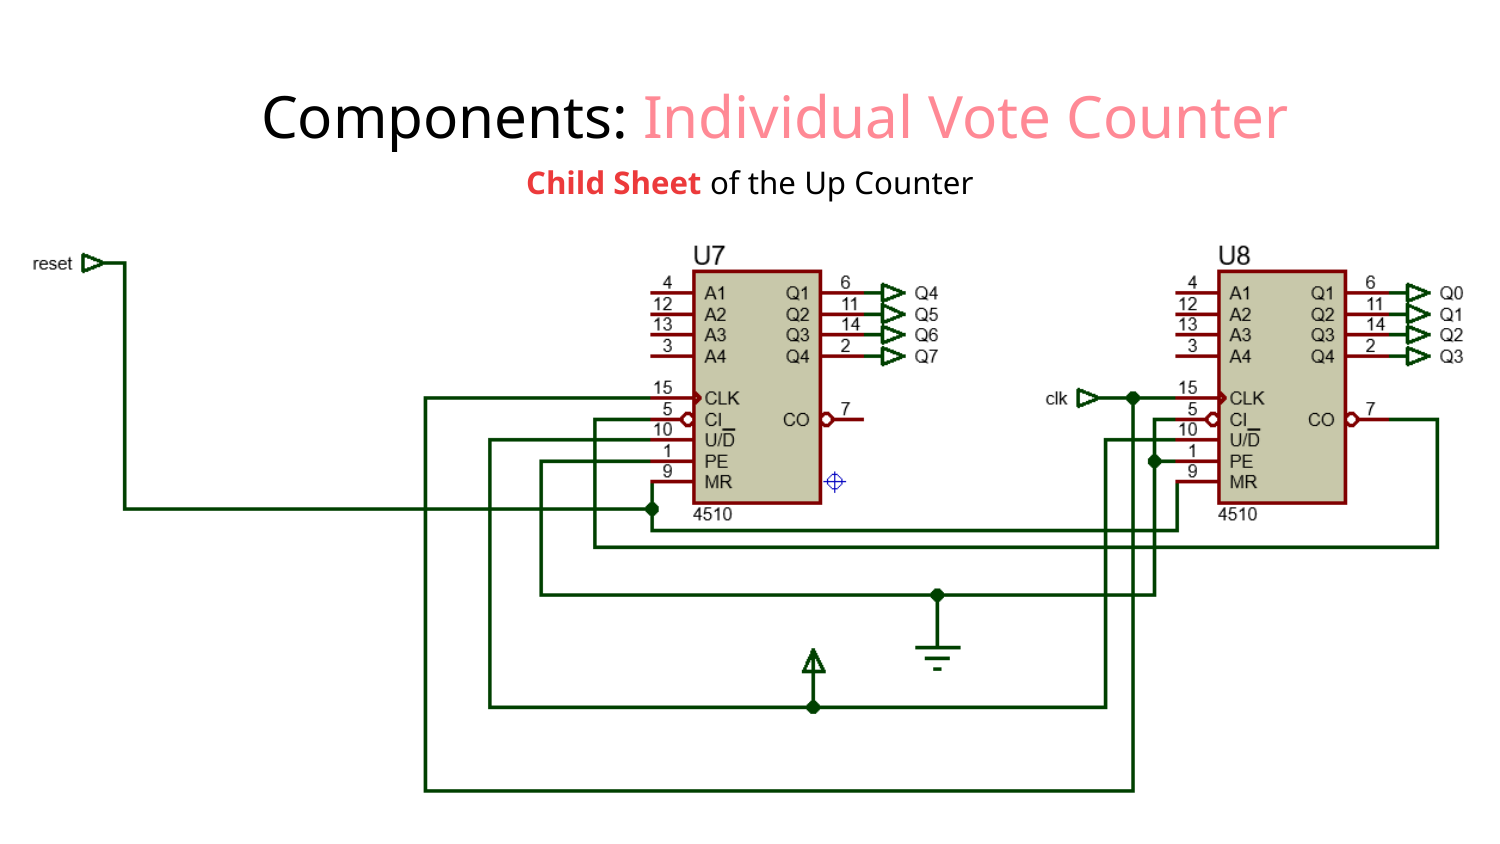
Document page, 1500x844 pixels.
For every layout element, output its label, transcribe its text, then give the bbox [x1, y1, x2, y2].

text_box Child Sheet of the Up Counter [469, 148, 1031, 216]
title Components: Individual Vote Counter [99, 65, 1450, 145]
picture [24, 240, 1476, 800]
